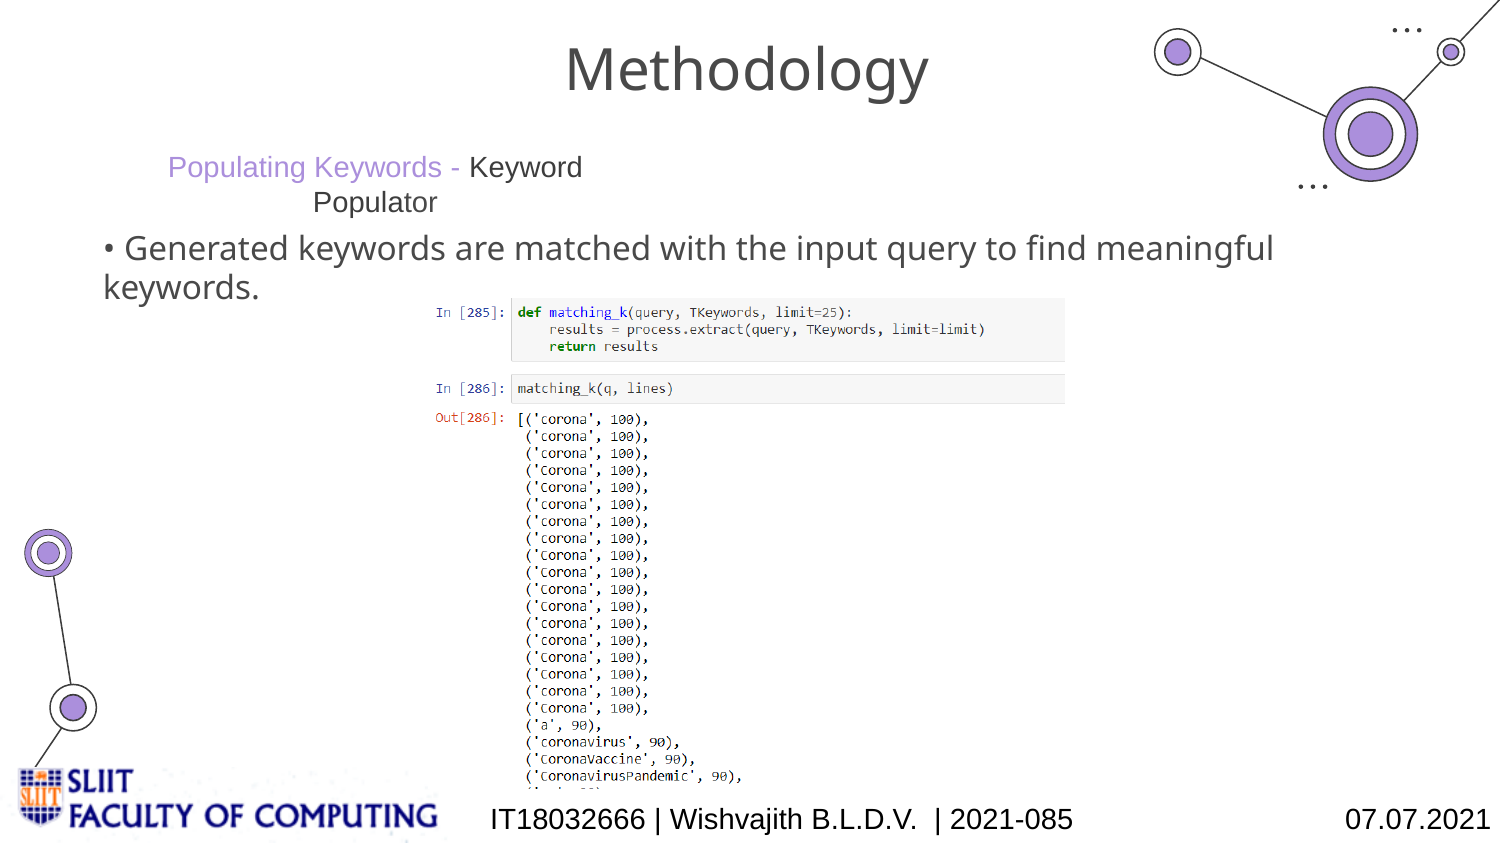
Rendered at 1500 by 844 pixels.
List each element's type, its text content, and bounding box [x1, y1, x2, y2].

text_box IT18032666 | Wishvajith B.L.D.V. | 2021-085 07.07.2021 [454, 792, 1500, 844]
picture [0, 298, 1065, 843]
text_box Populating Keywords - Keyword Populator [87, 140, 663, 266]
text_box • Generated keywords are matched with the input query to find meaningful keywords. [87, 144, 1406, 489]
title Methodology [411, 17, 1082, 112]
